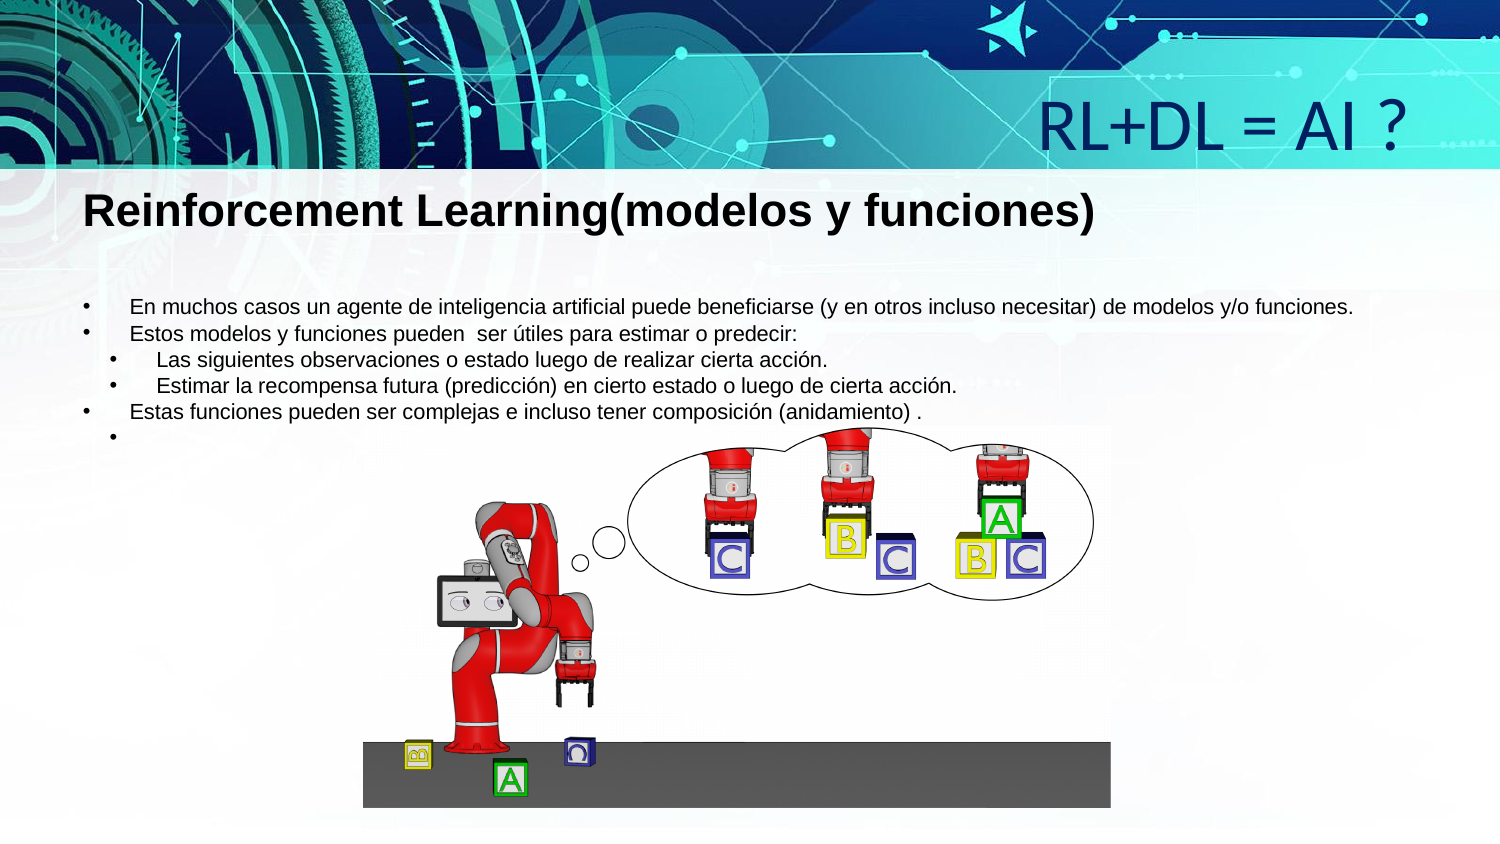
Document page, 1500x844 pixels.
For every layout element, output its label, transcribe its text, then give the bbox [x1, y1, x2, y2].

picture [0, 0, 1500, 844]
text_box En muchos casos un agente de inteligencia artificial puede beneficiarse (y en otros incluso necesitar) de modelos y/o funciones. Estos modelos y funciones pueden ser útiles para estimar o predecir: Las siguientes observaciones o estado luego de realizar cierta acción. Estimar la recompensa futura (predicción) en cierto estado o luego de cierta acción. Estas funciones pueden ser complejas e incluso tener composición (anidamiento) . [82, 248, 1435, 398]
text_box Reinforcement Learning(modelos y funciones) [82, 180, 1435, 248]
text_box RL+DL = AI ? [73, 71, 1426, 171]
